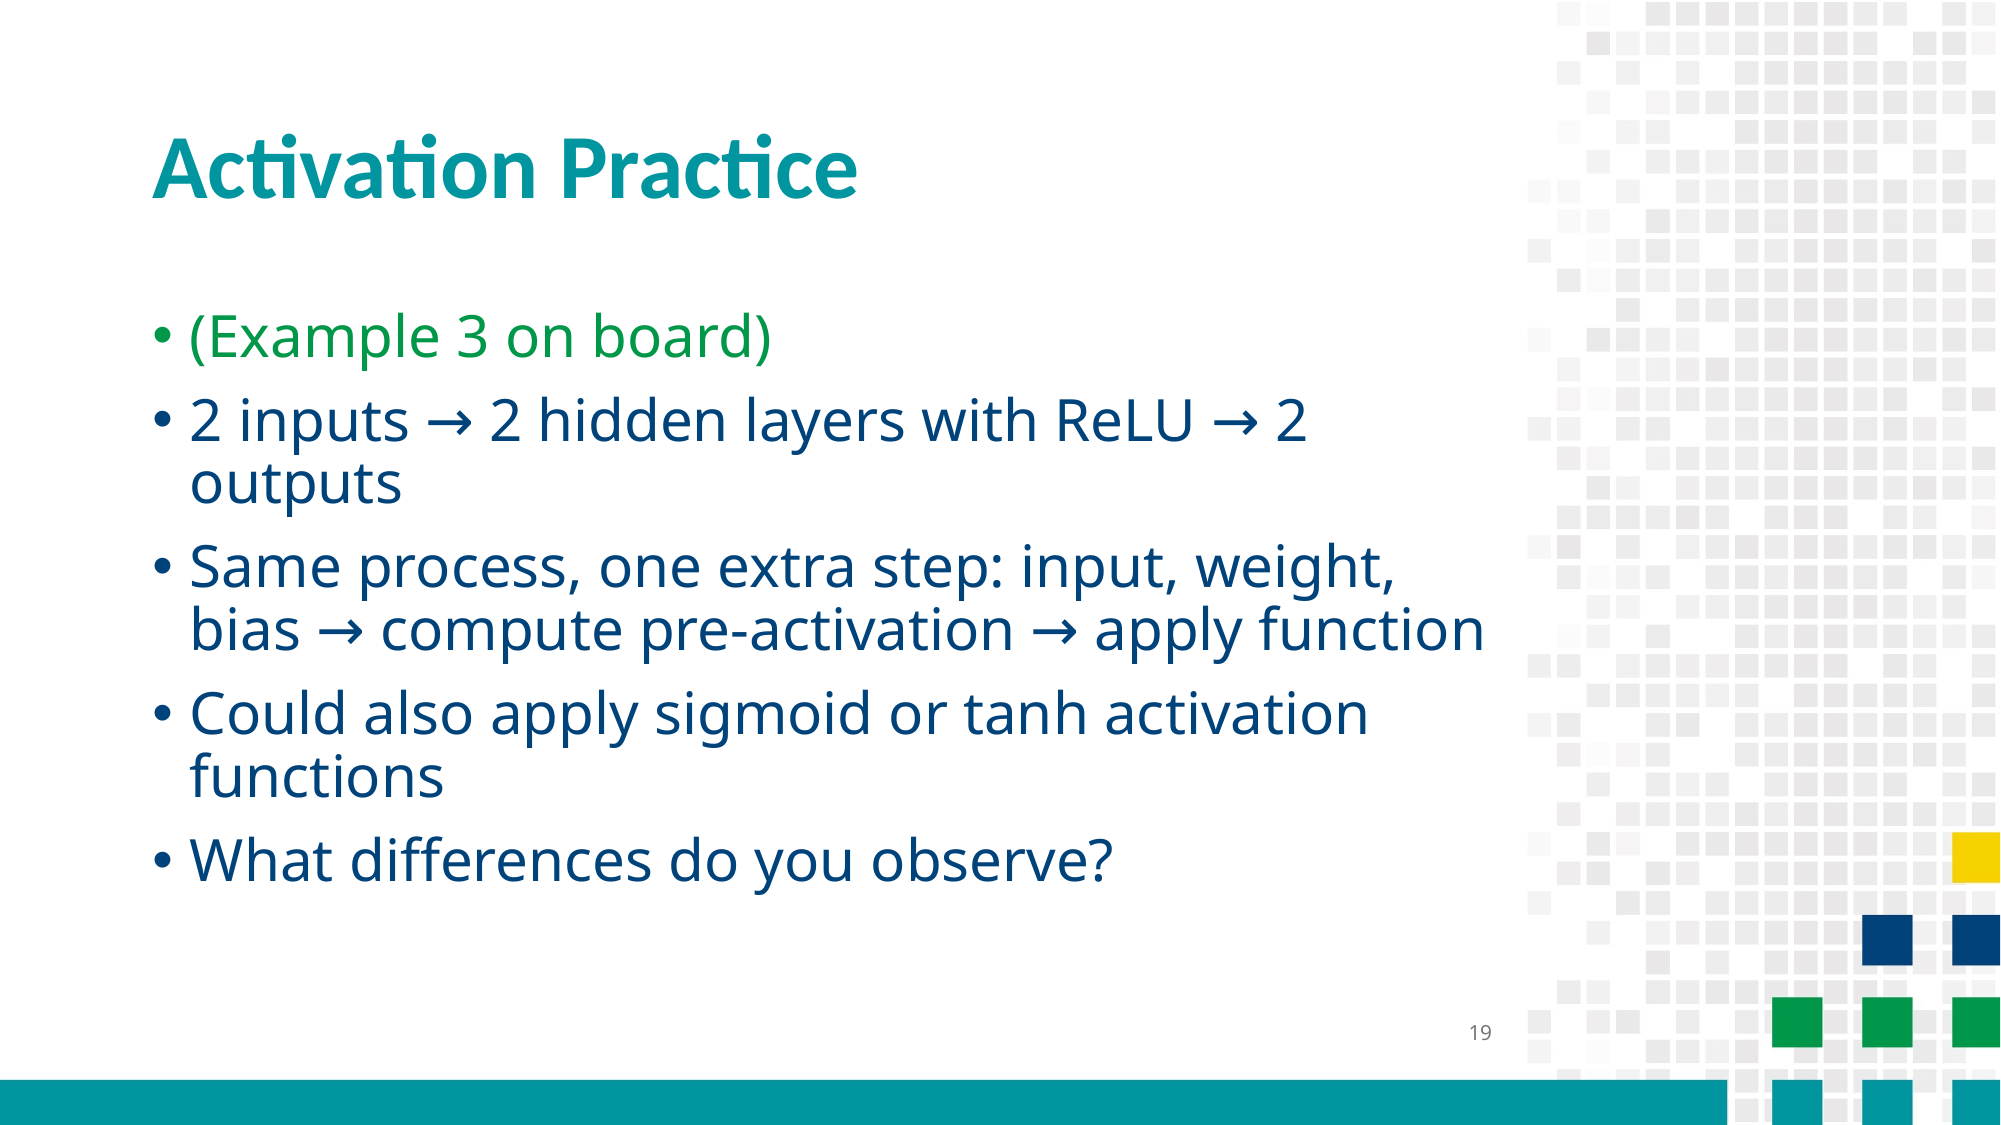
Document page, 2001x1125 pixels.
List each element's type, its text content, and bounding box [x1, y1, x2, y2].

title Activation Practice [137, 59, 1863, 278]
list (Example 3 on board) 2 inputs → 2 hidden layers with ReLU → 2 outputs Same process, one extra step: input, weight, bias → compute pre-activation → apply function Could also apply sigmoid or tanh activation functions What differences do you observe? [137, 299, 1507, 981]
picture [0, 0, 2001, 1125]
slide_number 19 [1191, 1003, 1507, 1064]
